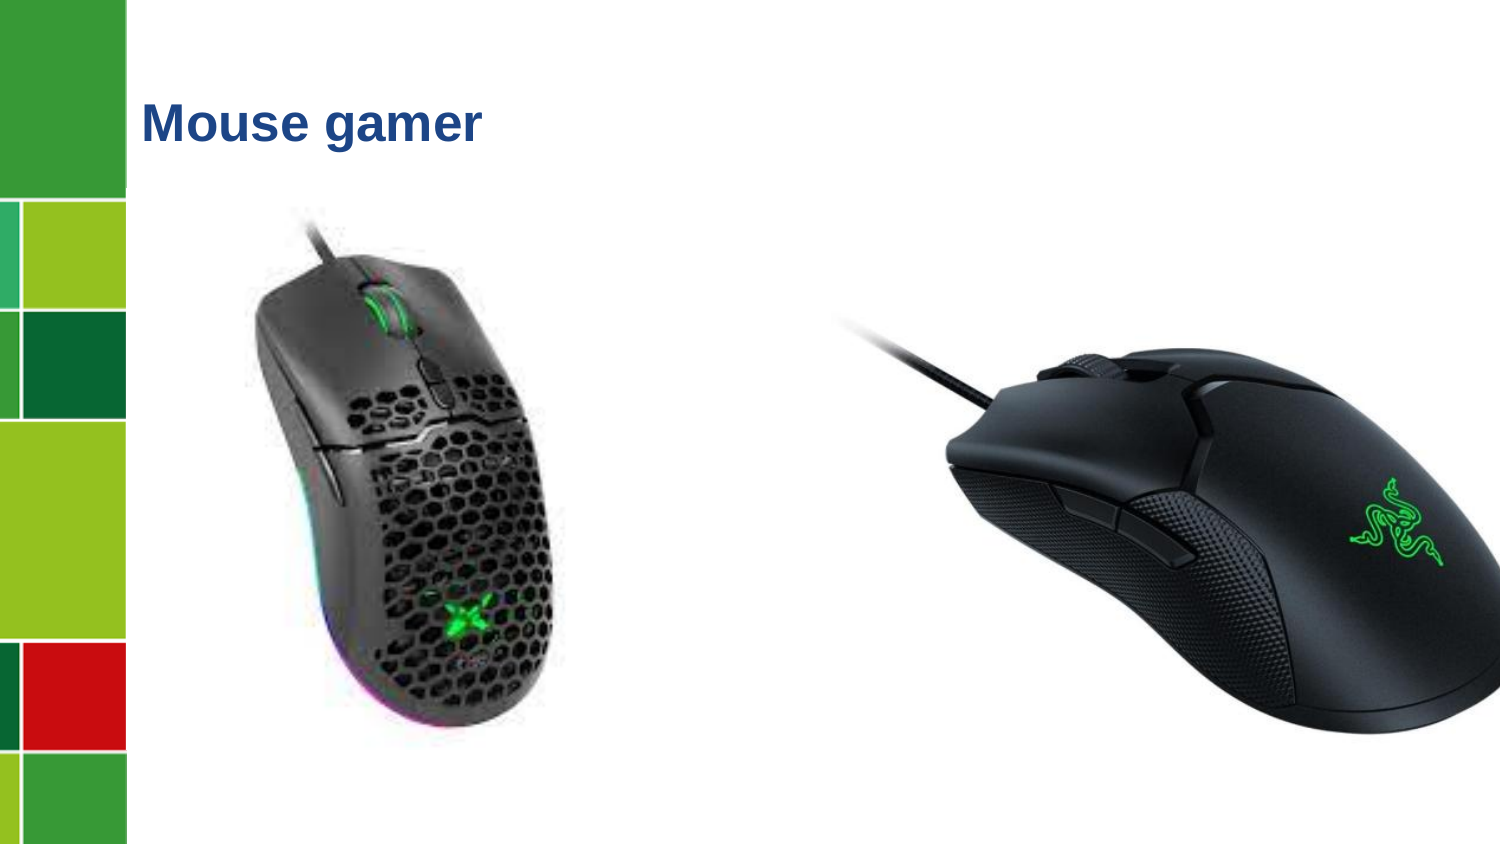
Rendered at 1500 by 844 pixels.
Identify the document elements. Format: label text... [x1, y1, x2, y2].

picture [0, 0, 688, 844]
title Mouse gamer [130, 72, 1449, 167]
picture [699, 166, 1500, 844]
